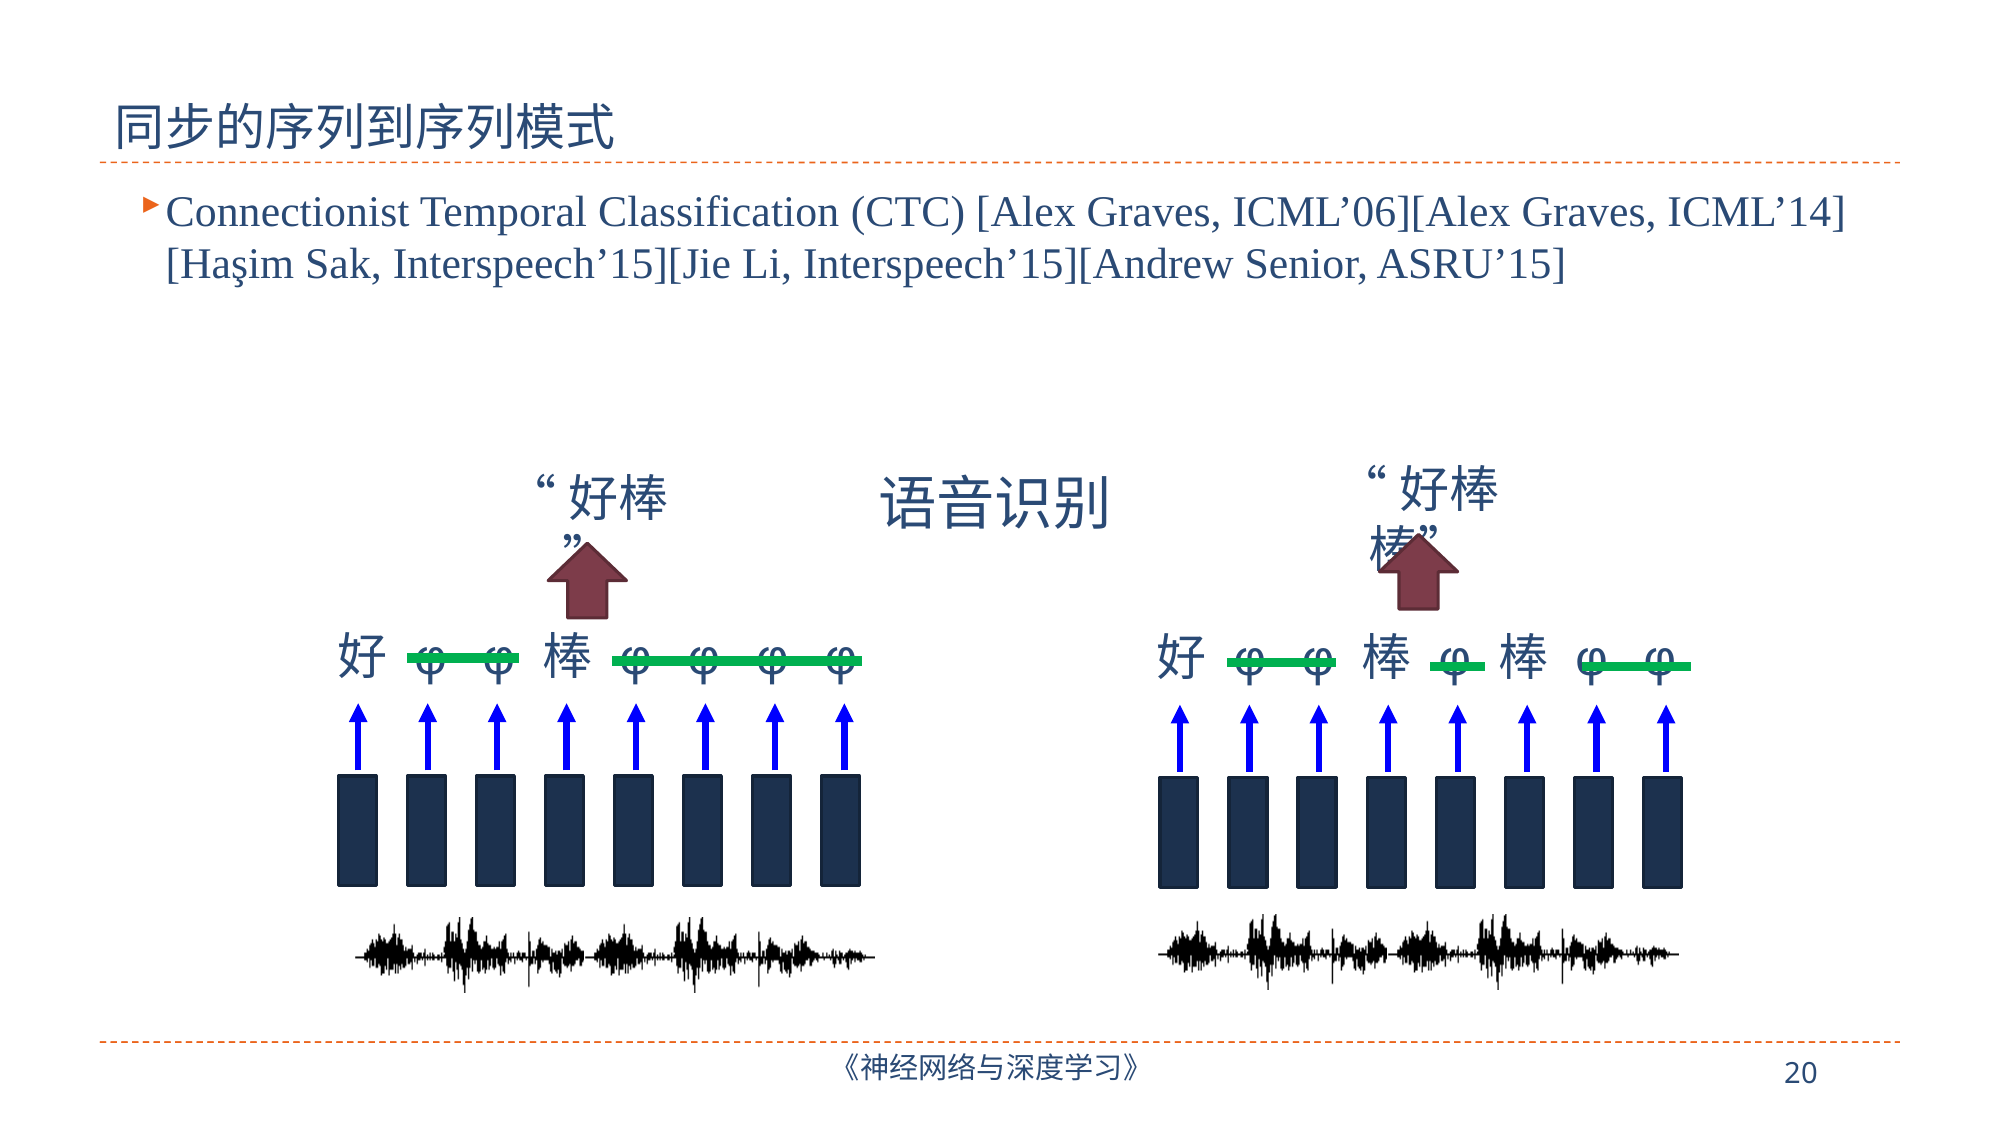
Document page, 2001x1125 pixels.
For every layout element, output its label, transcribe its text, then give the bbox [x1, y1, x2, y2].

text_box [353, 917, 875, 993]
text_box [820, 774, 861, 887]
text_box [1435, 776, 1476, 889]
list Connectionist Temporal Classification (CTC) [Alex Graves, ICML’06][Alex Graves, ICML’14][Haşim Sak, Interspeech’15][Jie Li, Interspeech’15][Andrew Senior, ASRU’15] [99, 174, 1900, 1006]
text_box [1139, 617, 1702, 694]
text_box [406, 774, 447, 887]
text_box [1504, 776, 1545, 889]
text_box [1296, 776, 1338, 889]
text_box [751, 774, 792, 887]
text_box [544, 774, 585, 887]
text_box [1157, 914, 1679, 990]
text_box [546, 542, 628, 616]
text_box [1227, 776, 1269, 889]
text_box [1158, 776, 1199, 889]
text_box [337, 774, 378, 887]
text_box [475, 774, 516, 887]
text_box [1573, 776, 1614, 889]
text_box [1366, 776, 1407, 889]
text_box 语音识别 [863, 458, 1127, 544]
text_box “好棒” [473, 458, 701, 594]
text_box “好棒棒” [1305, 449, 1533, 585]
text_box [1377, 533, 1460, 611]
title 同步的序列到序列模式 [99, 24, 1900, 164]
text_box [320, 616, 883, 693]
text_box [613, 774, 654, 887]
text_box [1642, 776, 1683, 889]
text_box [682, 774, 723, 887]
